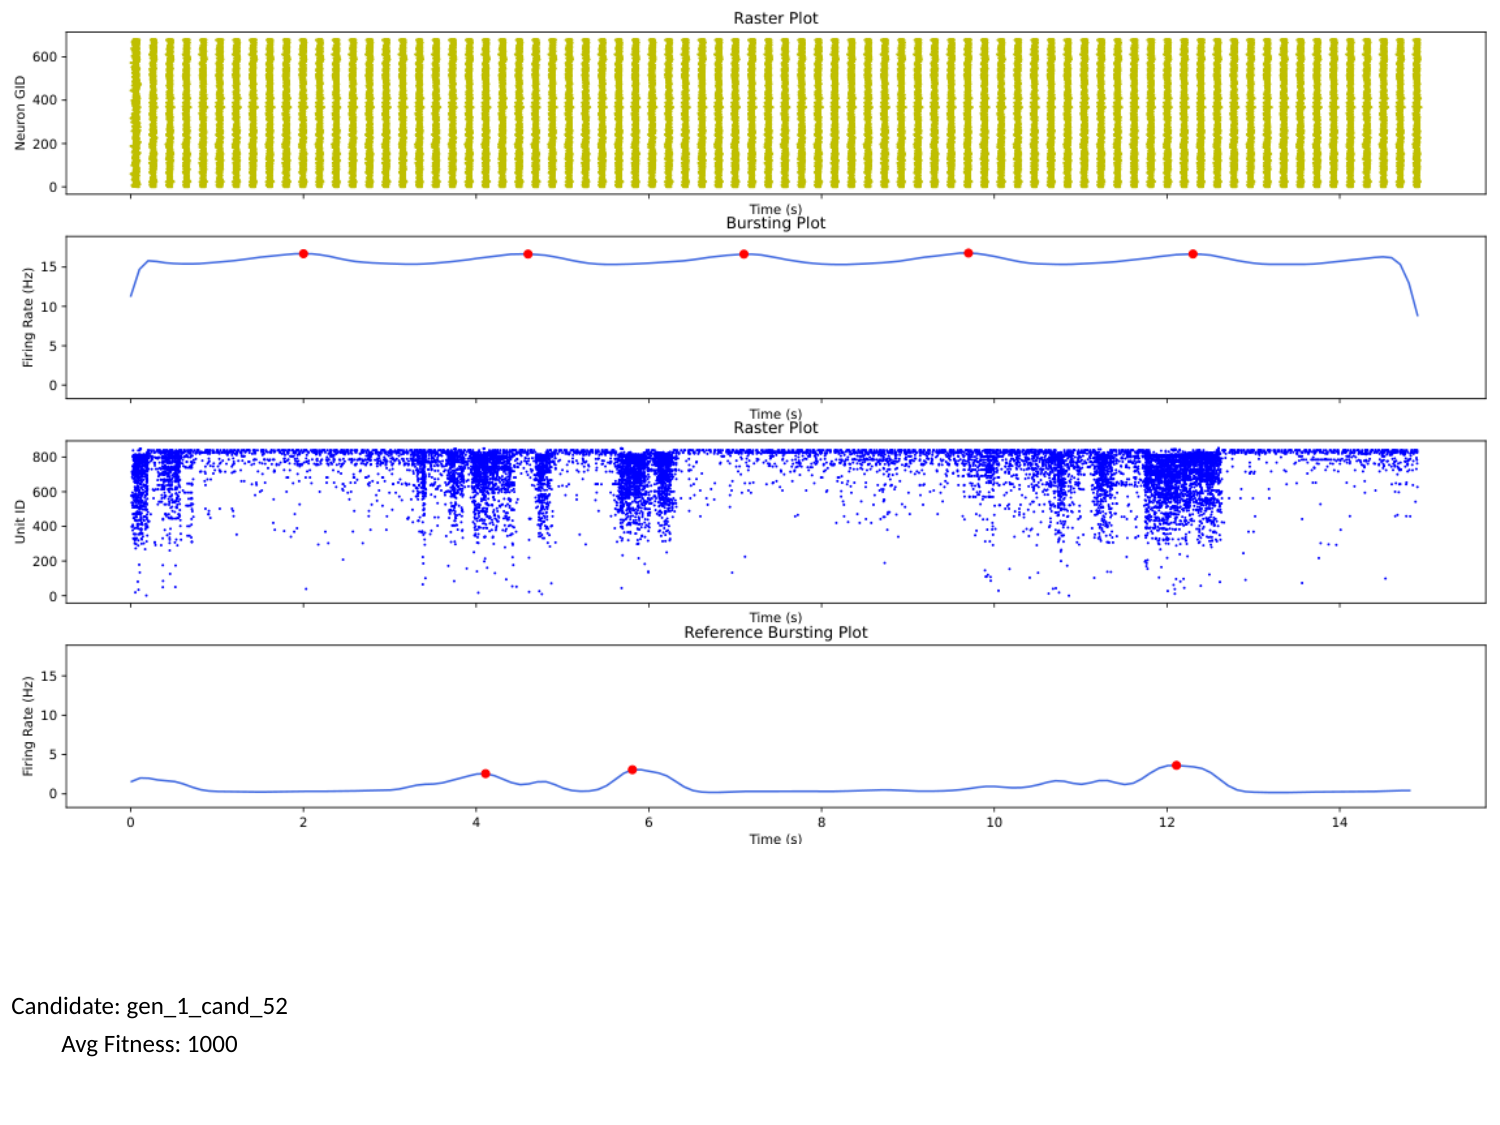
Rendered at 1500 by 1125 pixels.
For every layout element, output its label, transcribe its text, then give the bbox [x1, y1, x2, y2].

text_box Avg Fitness: 1000 [46, 975, 254, 1065]
text_box Candidate: gen_1_cand_52 [0, 937, 304, 1028]
picture [0, 0, 1500, 844]
